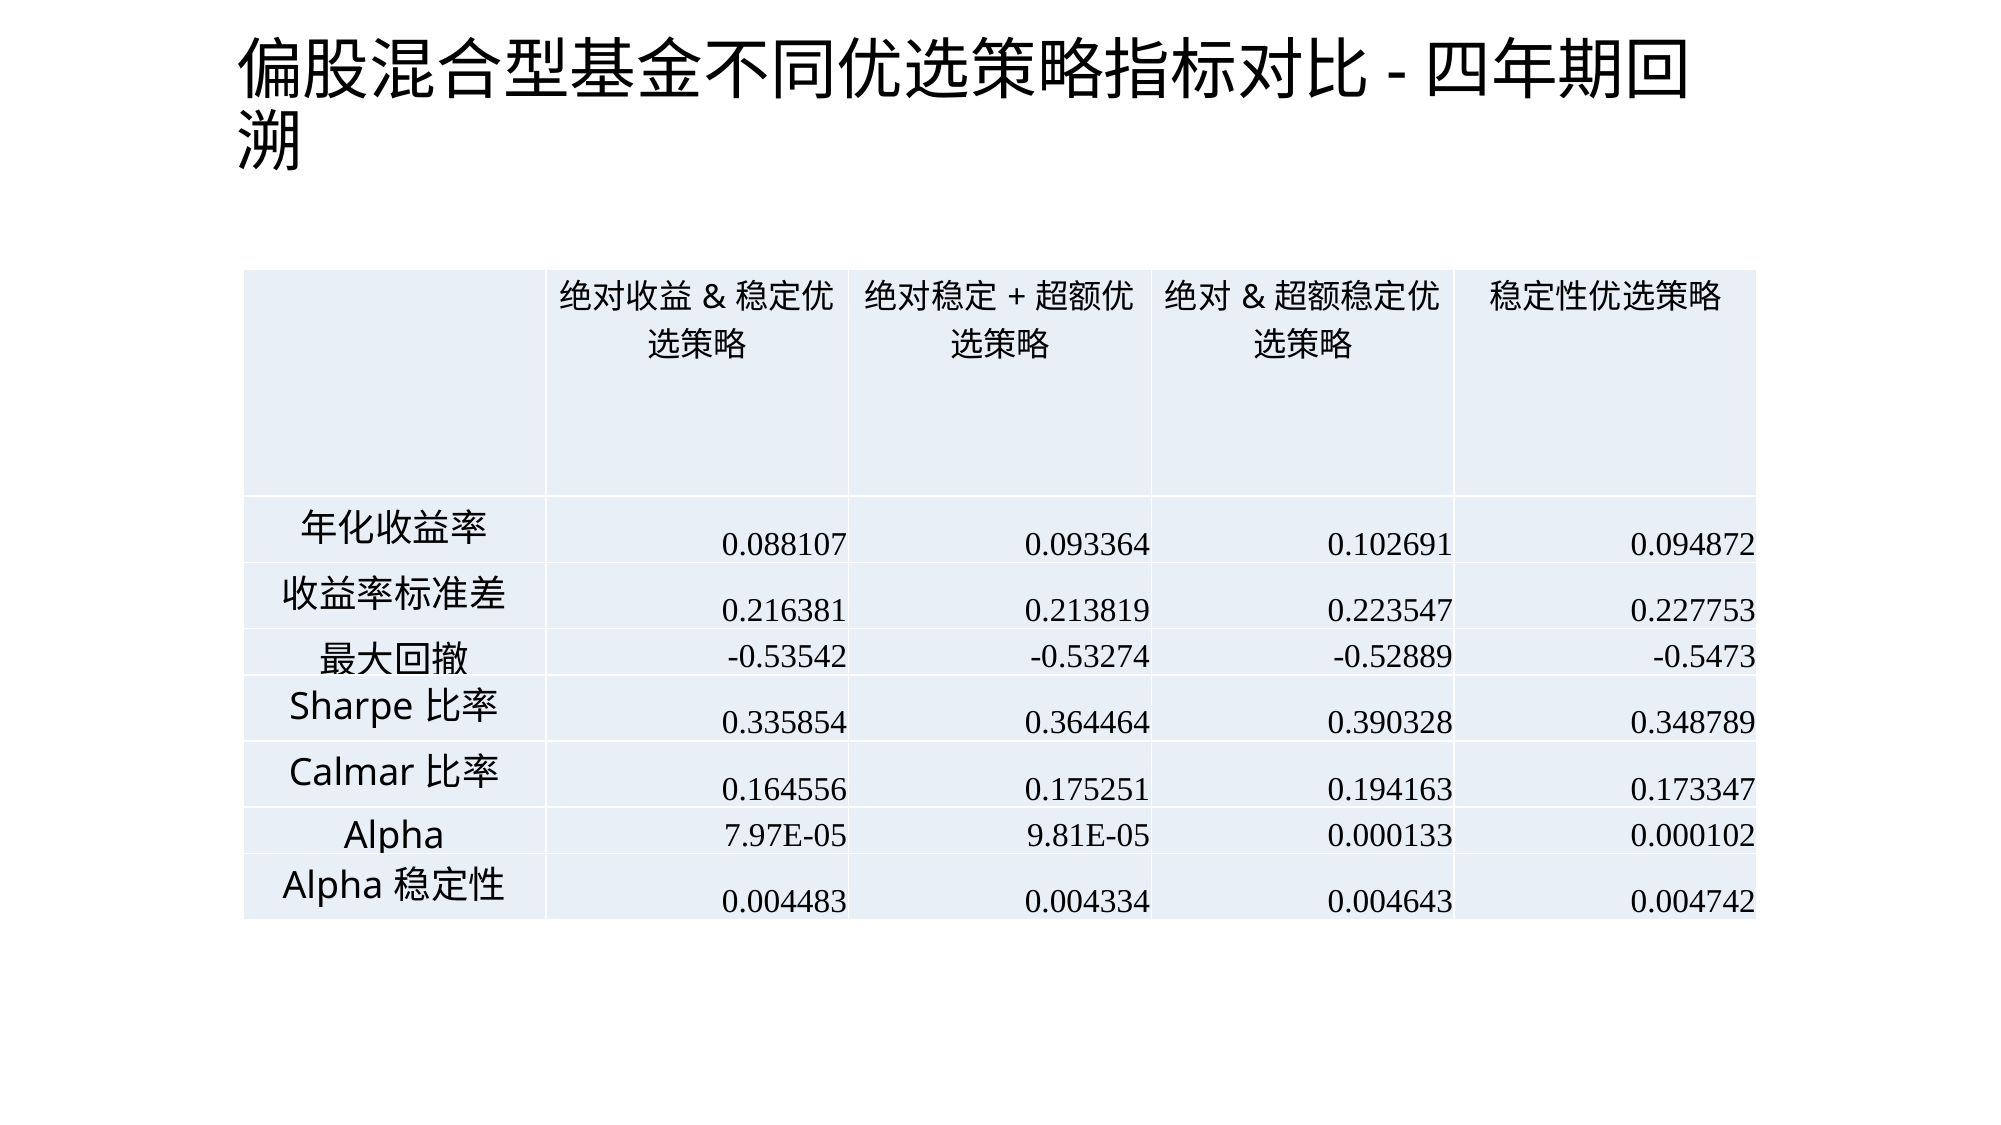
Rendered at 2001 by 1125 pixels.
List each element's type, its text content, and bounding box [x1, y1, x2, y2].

table_cell 最大回撤 [244, 629, 545, 674]
table_cell -0.53274 [849, 629, 1151, 674]
table_cell 0.000133 [1152, 808, 1453, 853]
table_cell 0.173347 [1455, 742, 1756, 806]
table_cell 0.000102 [1455, 808, 1756, 853]
table_cell 0.164556 [547, 742, 848, 806]
table_header 绝对&超额稳定优选策略 [1152, 270, 1453, 495]
table_cell 0.093364 [849, 497, 1151, 562]
table_cell 0.223547 [1152, 563, 1453, 628]
table_cell 0.102691 [1152, 497, 1453, 562]
table_cell 7.97E-05 [547, 808, 848, 853]
table_cell 0.004334 [849, 854, 1151, 919]
table_header [244, 270, 545, 495]
table_cell Alpha稳定性 [244, 854, 545, 919]
table_cell 0.227753 [1455, 563, 1756, 628]
table_cell 收益率标准差 [244, 563, 545, 628]
table_cell 0.390328 [1152, 676, 1453, 740]
table_cell -0.52889 [1152, 629, 1453, 674]
table_cell Calmar比率 [244, 742, 545, 806]
table_header 稳定性优选策略 [1455, 270, 1756, 495]
table_cell 0.213819 [849, 563, 1151, 628]
table_cell 0.194163 [1152, 742, 1453, 806]
table_cell 0.364464 [849, 676, 1151, 740]
table_cell 0.175251 [849, 742, 1151, 806]
table_cell 0.335854 [547, 676, 848, 740]
table_cell 0.004742 [1455, 854, 1756, 919]
table_cell 9.81E-05 [849, 808, 1151, 853]
table_cell 0.004643 [1152, 854, 1453, 919]
table_cell Alpha [244, 808, 545, 853]
table_cell 0.004483 [547, 854, 848, 919]
table_cell -0.5473 [1455, 629, 1756, 674]
table_cell 0.348789 [1455, 676, 1756, 740]
table_header 绝对收益&稳定优选策略 [547, 270, 848, 495]
table_cell 年化收益率 [244, 497, 545, 562]
title 偏股混合型基金不同优选策略指标对比-四年期回溯 [221, 6, 1754, 210]
table_cell 0.088107 [547, 497, 848, 562]
table_cell 0.216381 [547, 563, 848, 628]
table_cell 0.094872 [1455, 497, 1756, 562]
table_cell Sharpe比率 [244, 676, 545, 740]
table_cell -0.53542 [547, 629, 848, 674]
table_header 绝对稳定+超额优选策略 [849, 270, 1151, 495]
